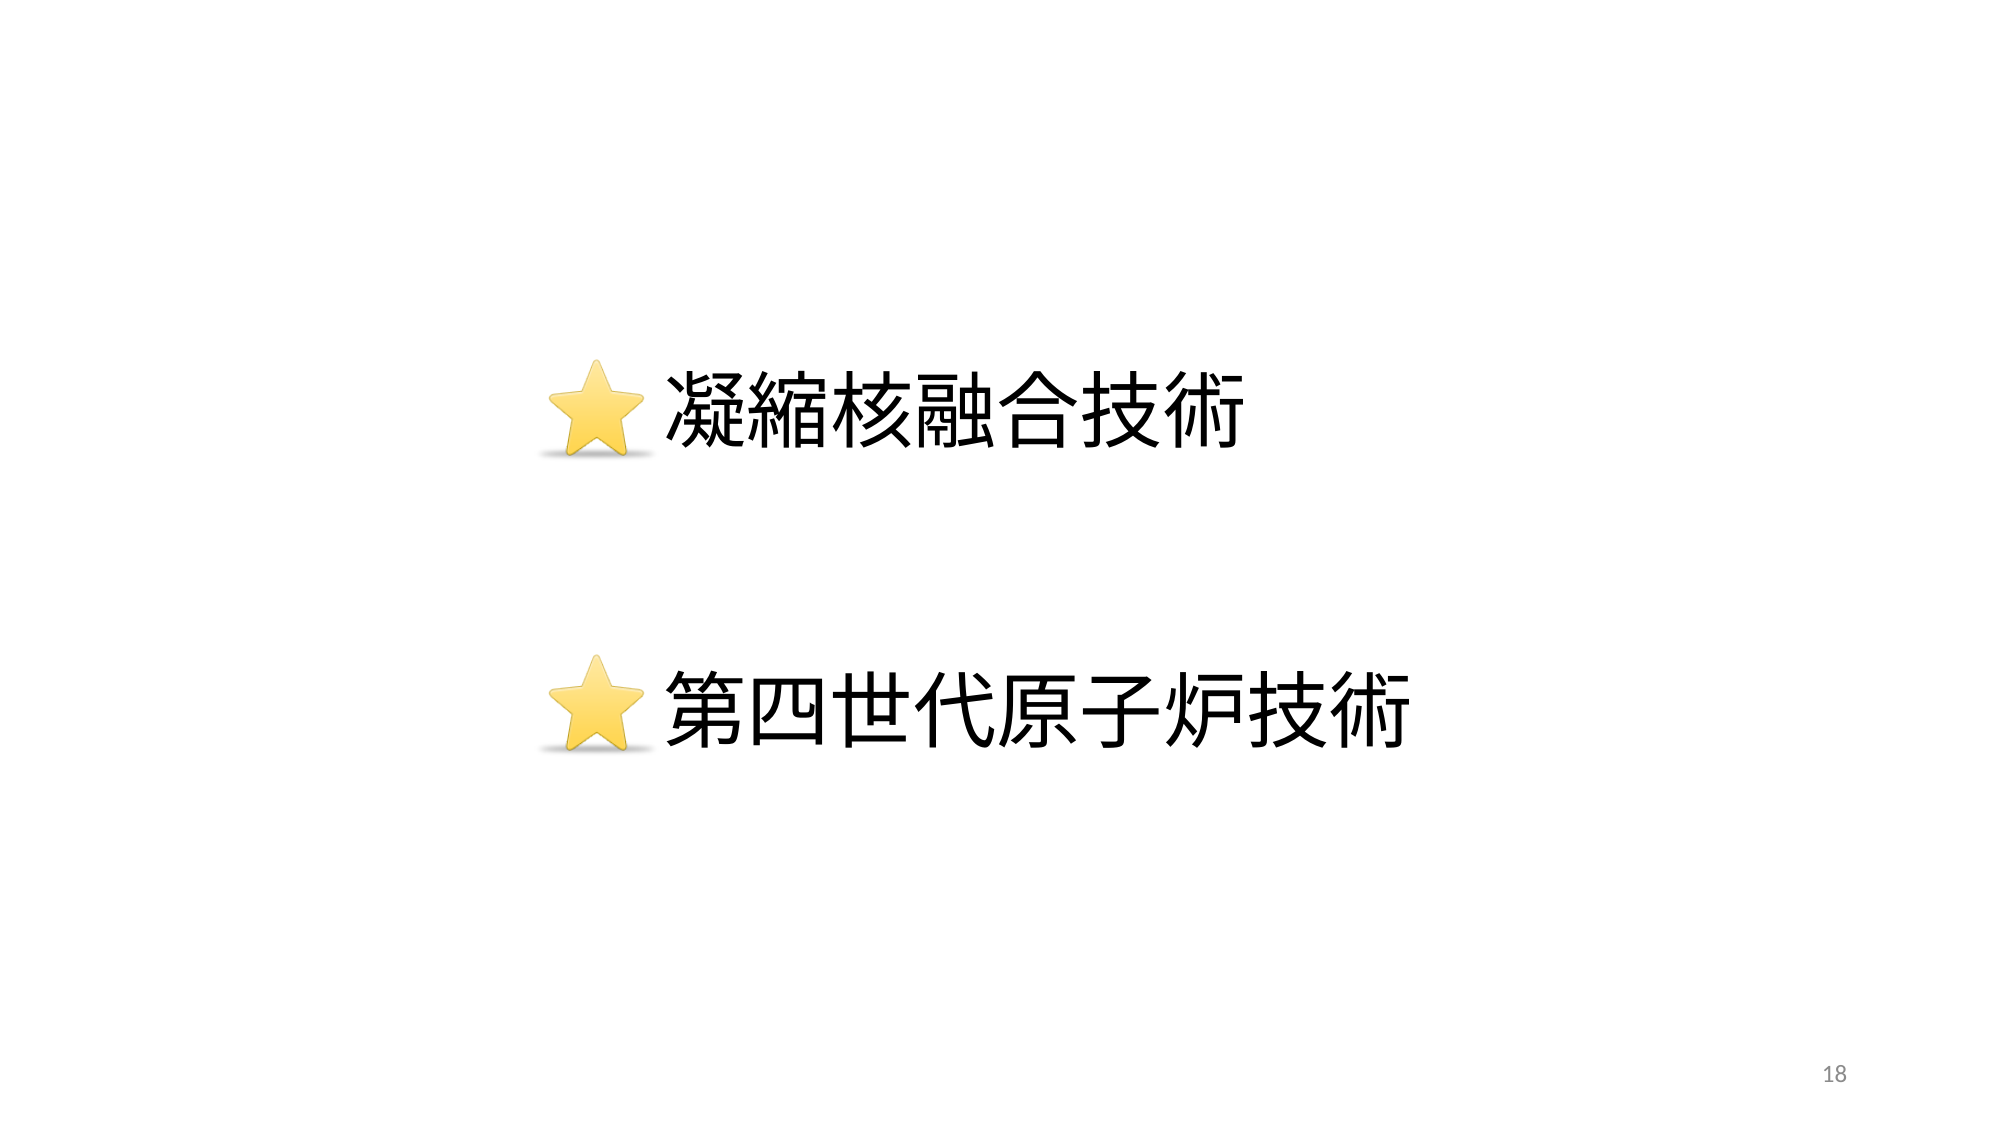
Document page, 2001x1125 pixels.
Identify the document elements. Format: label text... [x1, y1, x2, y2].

text_box 凝縮核融合技術 第四世代原子炉技術 [648, 350, 1603, 766]
picture [534, 345, 659, 470]
picture [534, 640, 659, 765]
slide_number 18 [1412, 1042, 1863, 1103]
